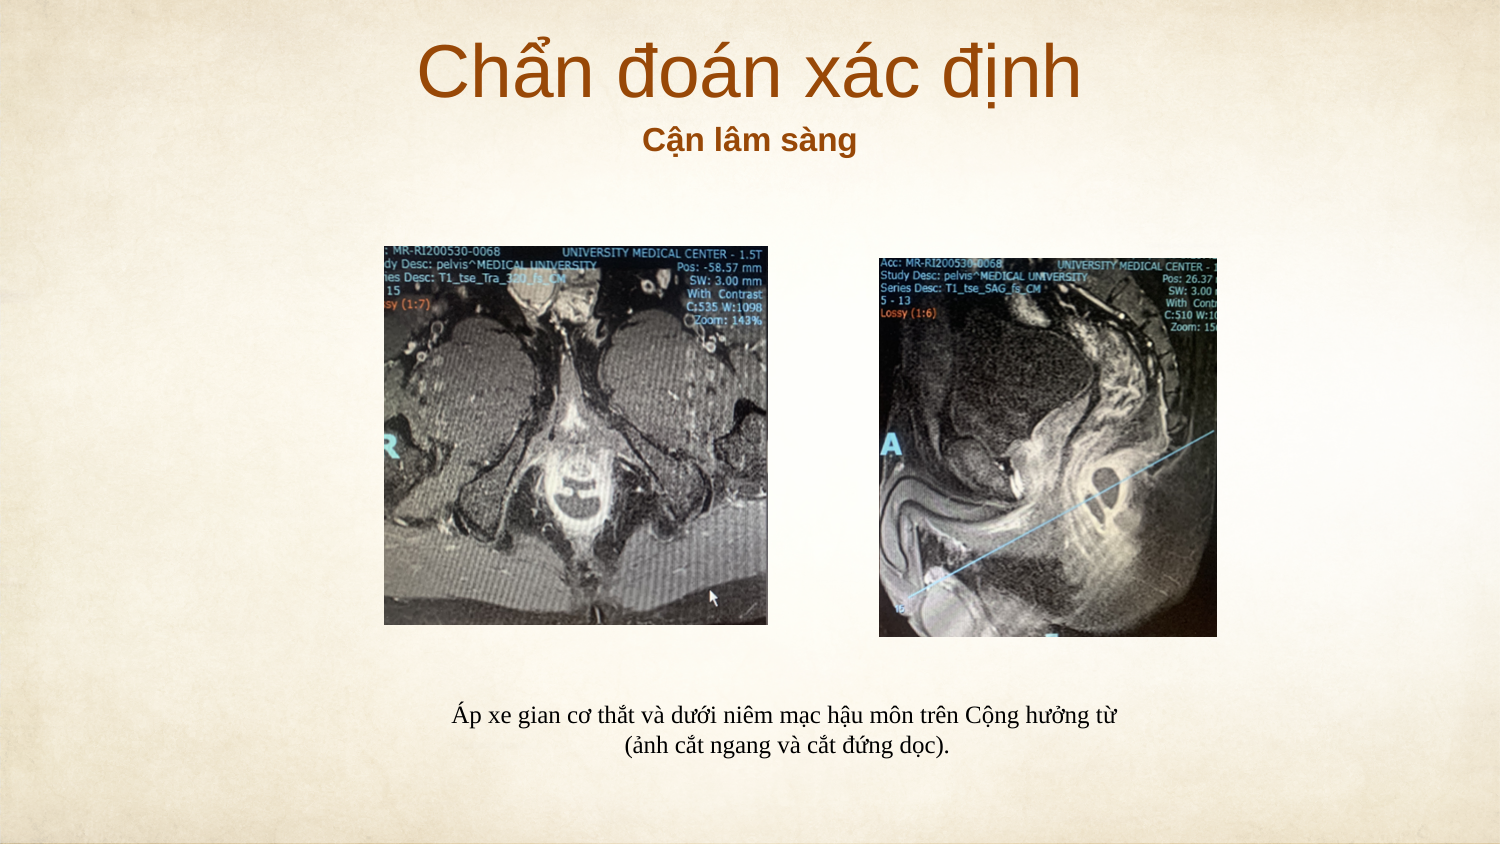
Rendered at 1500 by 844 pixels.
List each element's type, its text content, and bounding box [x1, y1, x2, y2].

list Chẩn đoán xác định [0, 20, 1500, 114]
picture [879, 258, 1218, 637]
list Cận lâm sàng [0, 114, 1500, 162]
picture [384, 246, 768, 625]
text_box Áp xe gian cơ thắt và dưới niêm mạc hậu môn trên Cộng hưởng từ (ảnh cắt ngang và cắt đứng dọc). [412, 690, 1163, 766]
